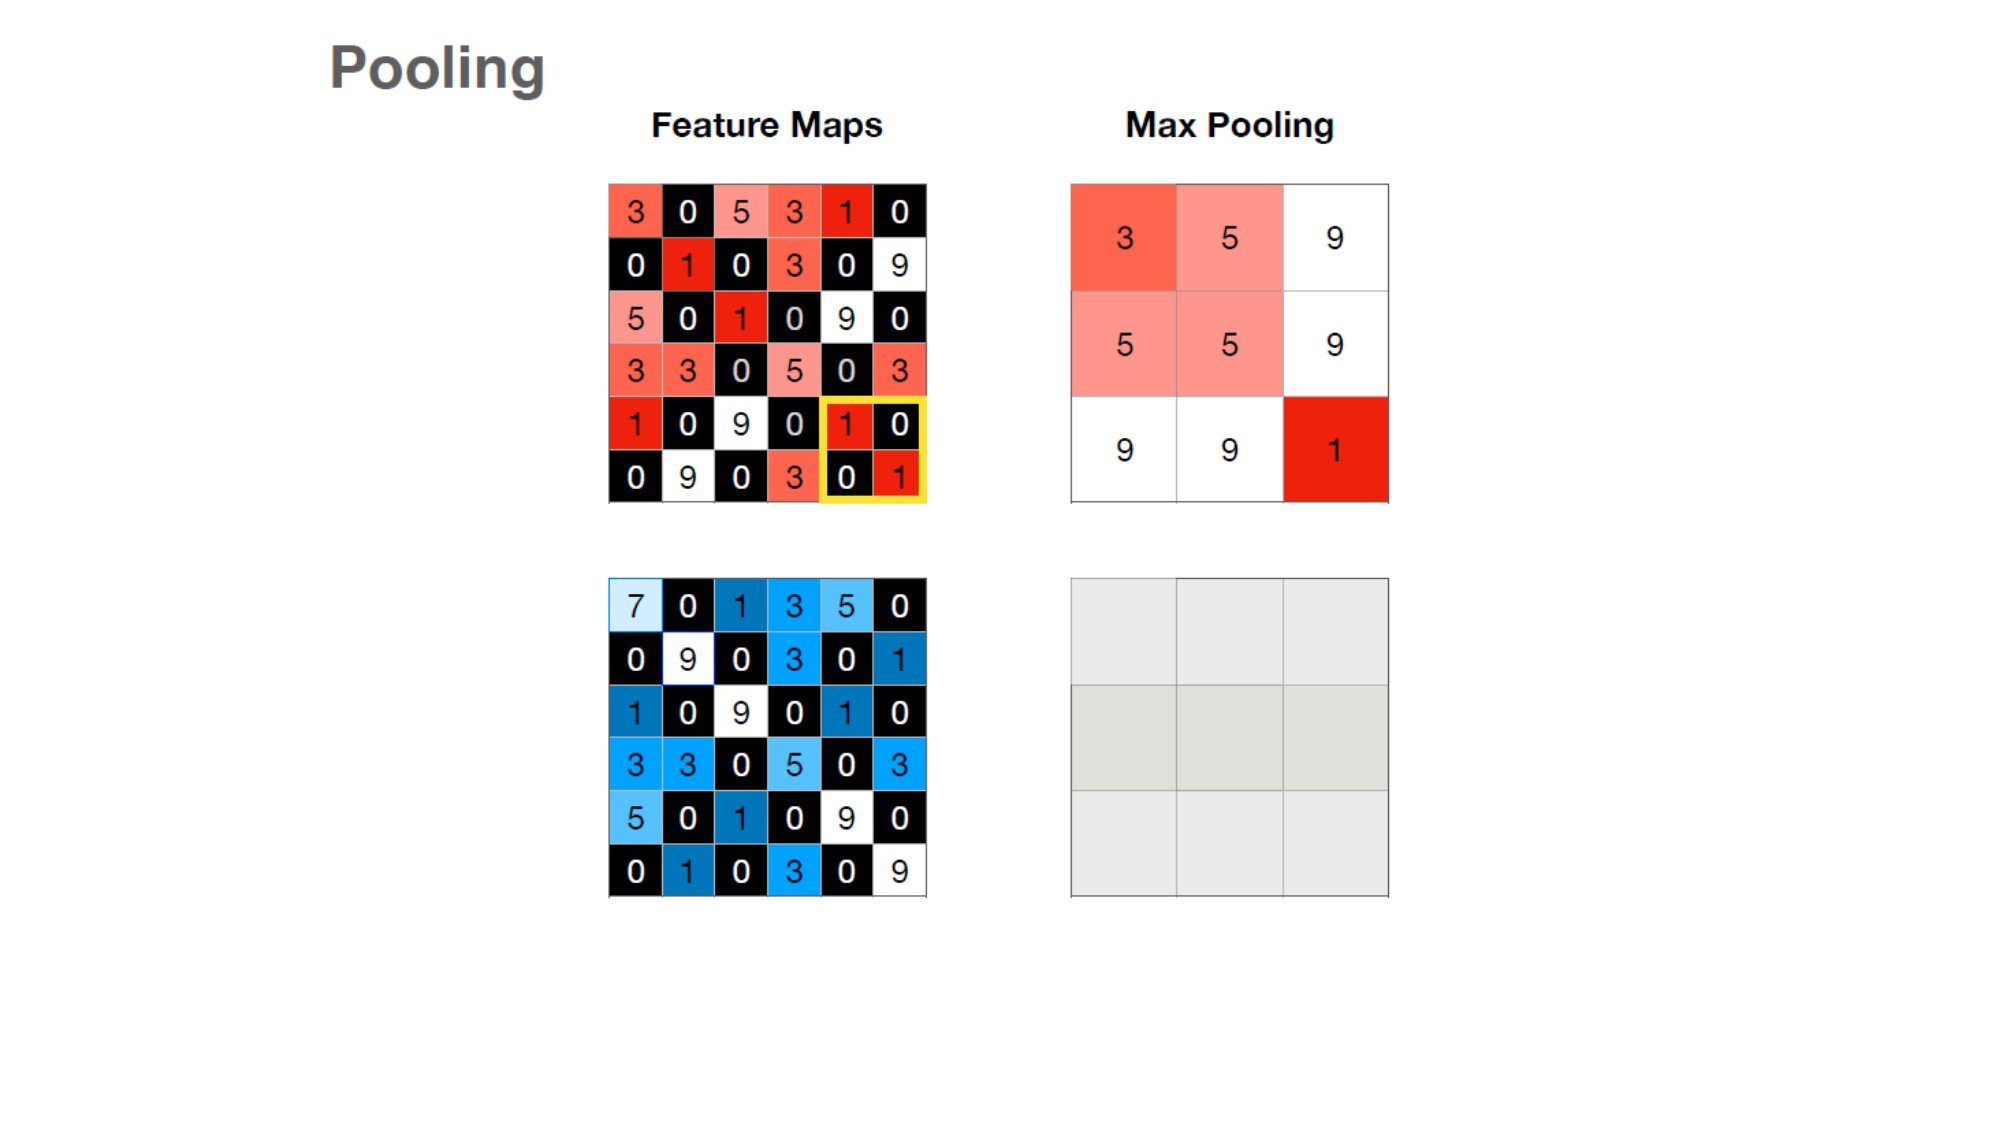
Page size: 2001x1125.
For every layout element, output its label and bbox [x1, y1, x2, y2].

picture [249, 0, 1749, 1124]
